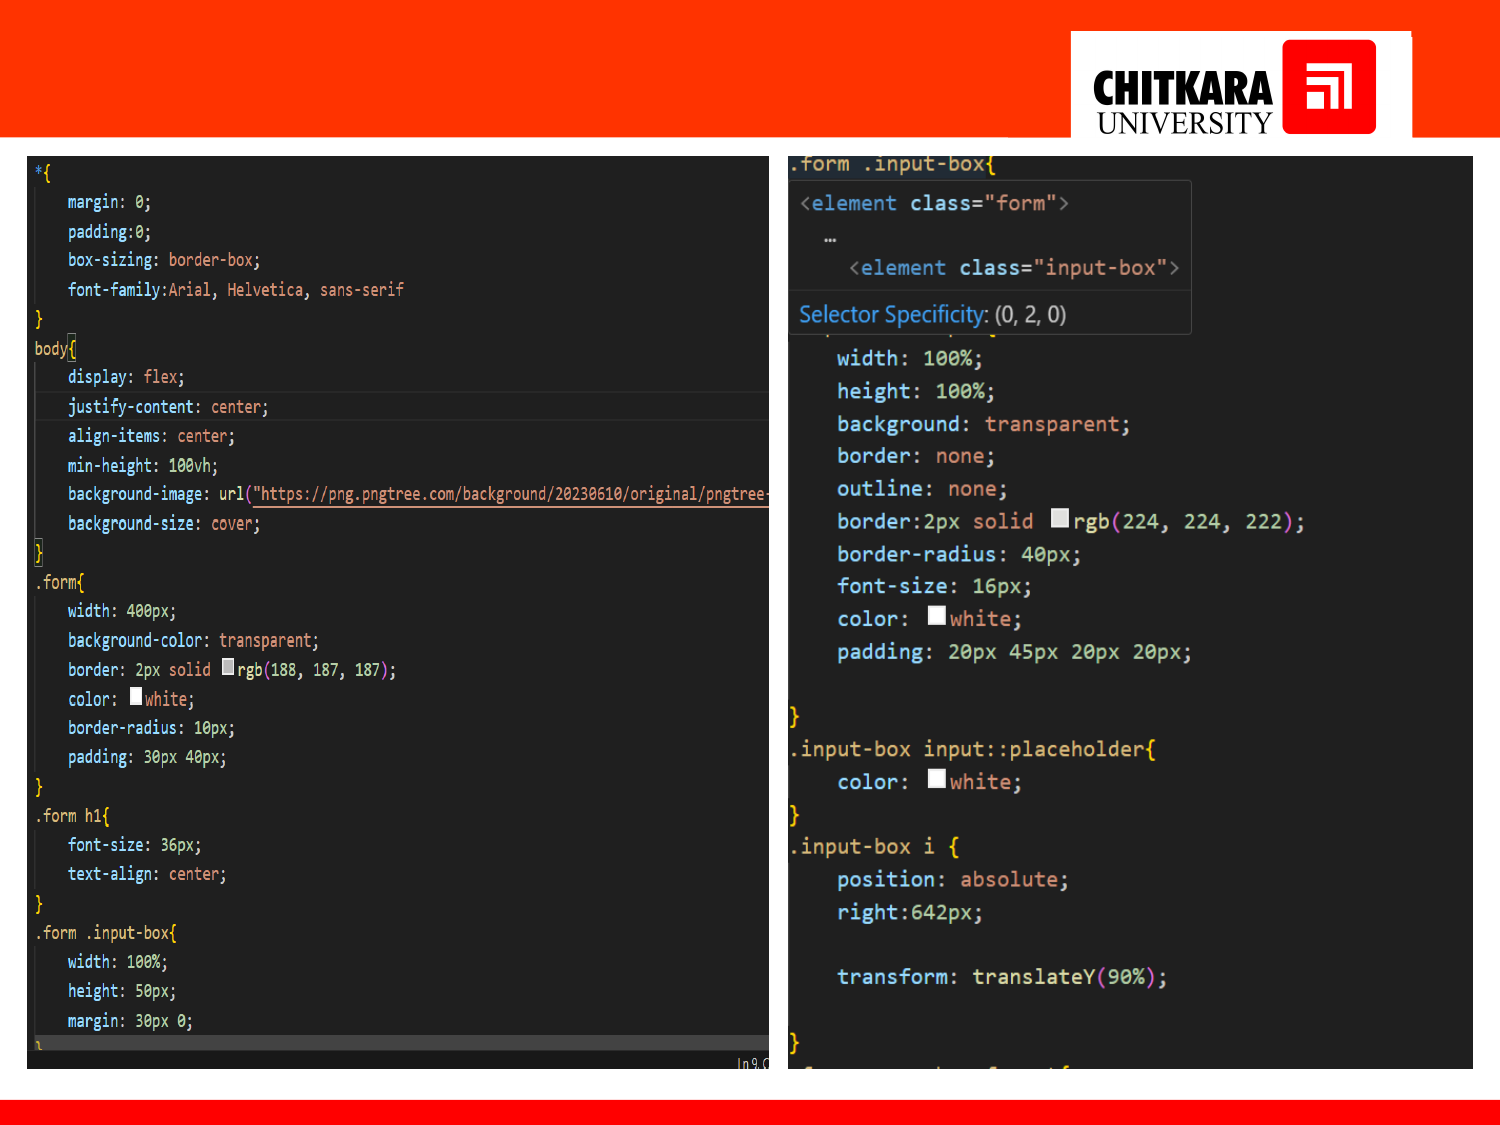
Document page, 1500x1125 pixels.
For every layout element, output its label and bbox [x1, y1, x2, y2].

picture [787, 156, 1473, 1069]
picture [27, 156, 769, 1069]
picture [1074, 37, 1391, 138]
